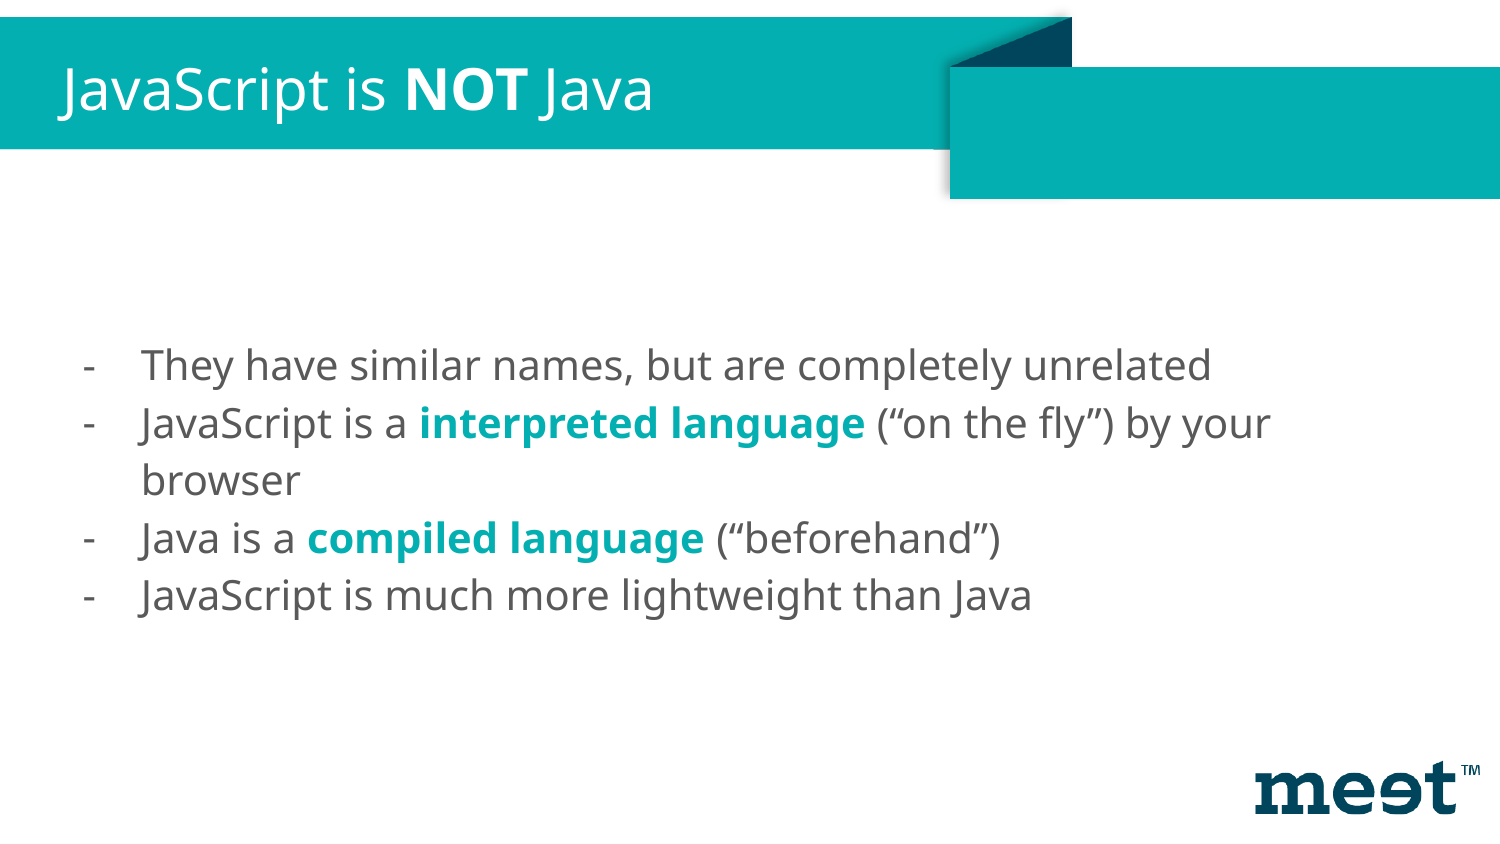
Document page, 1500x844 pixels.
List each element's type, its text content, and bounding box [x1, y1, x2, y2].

picture [0, 0, 1500, 844]
text_box They have similar names, but are completely unrelated JavaScript is a interpreted language (“on the fly”) by your browser Java is a compiled language (“beforehand”) JavaScript is much more lightweight than Java [51, 211, 1449, 739]
text_box JavaScript is NOT Java [48, 36, 879, 131]
